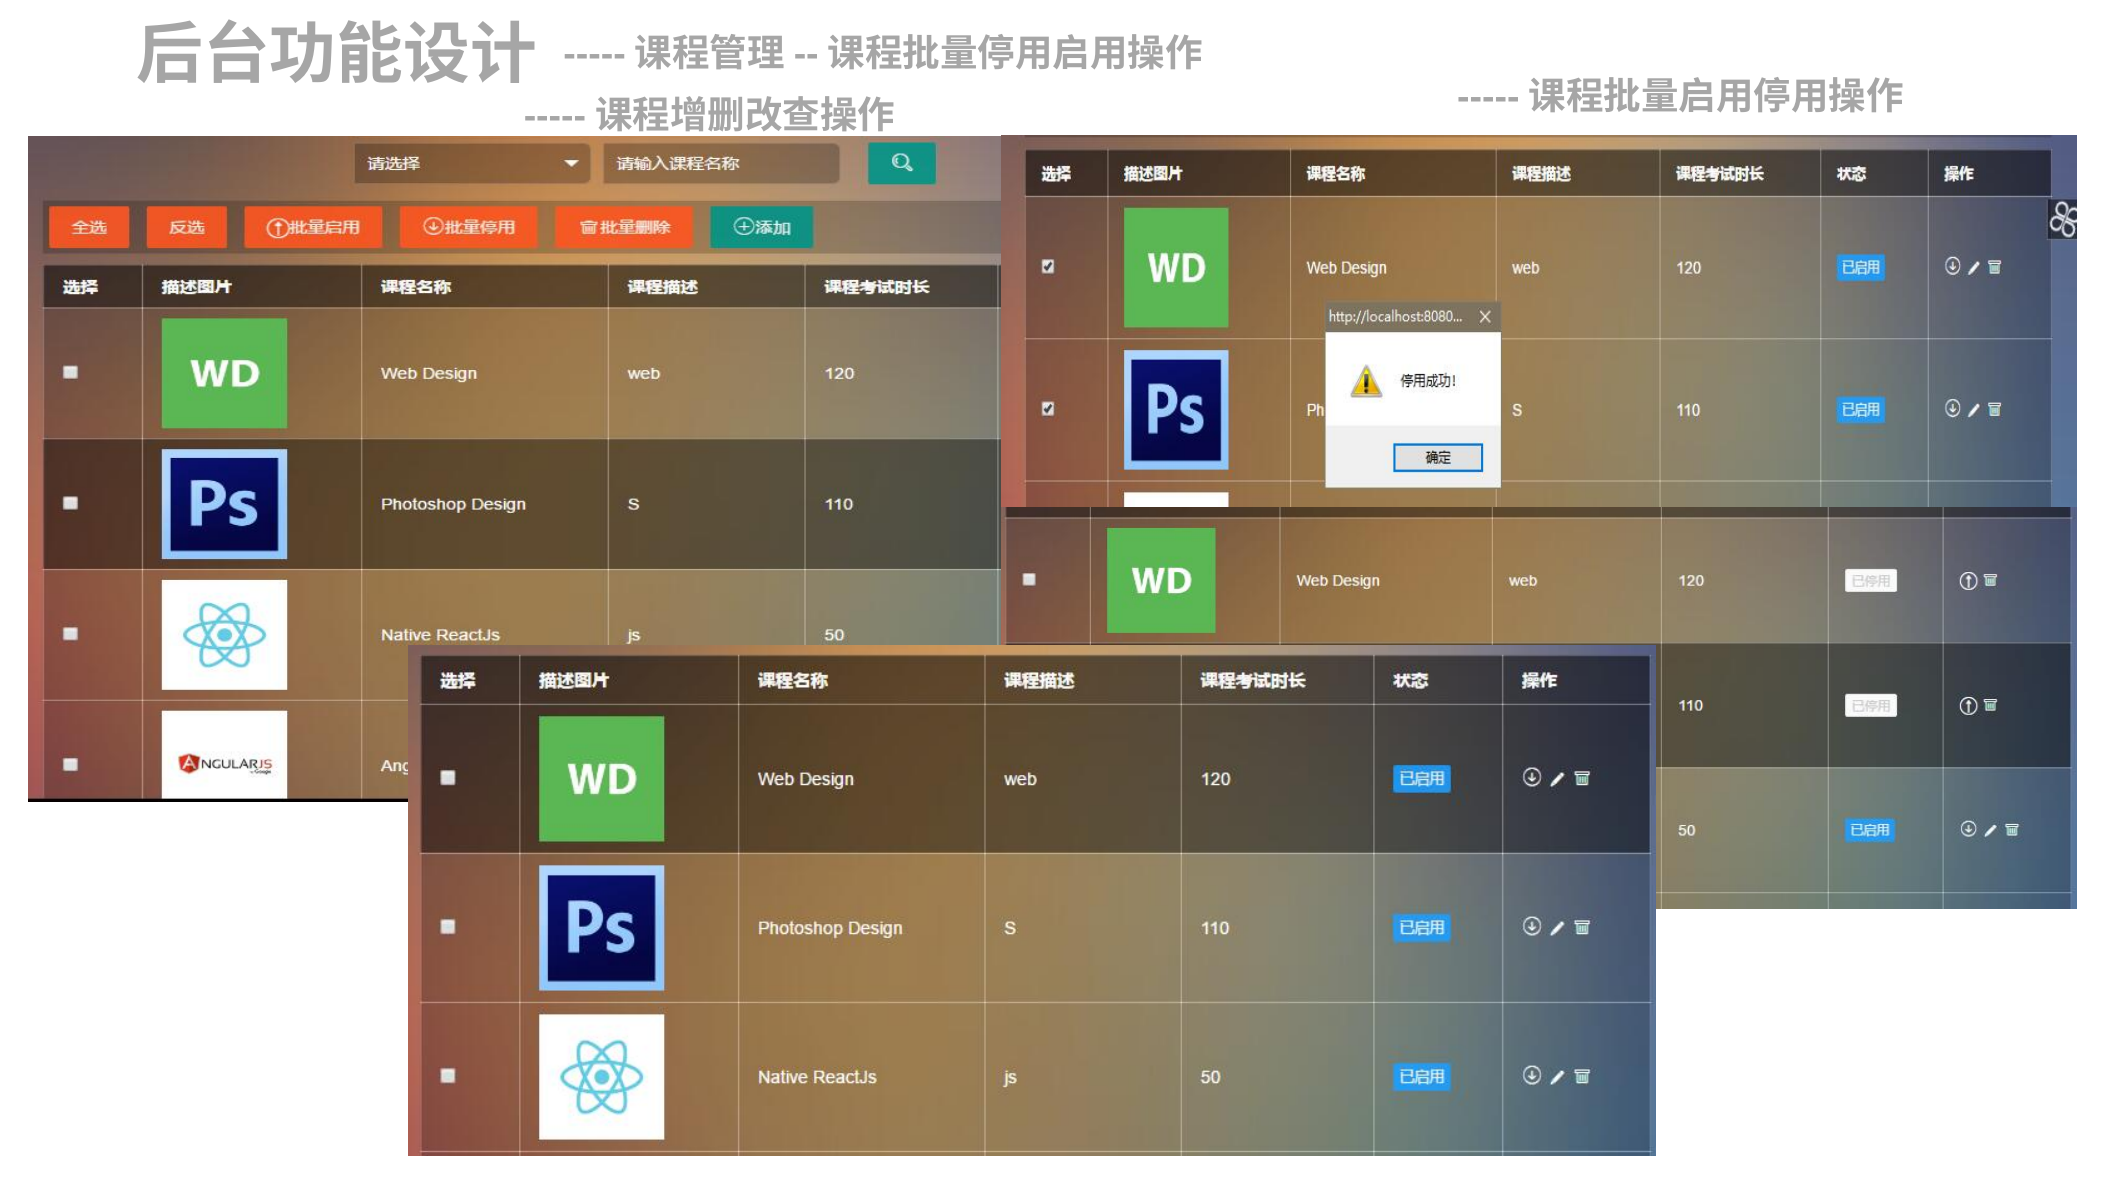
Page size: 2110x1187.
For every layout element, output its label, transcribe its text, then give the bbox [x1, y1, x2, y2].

text_box -----课程批量启用停用操作 [1457, 71, 2110, 117]
text_box 后台功能设计 [136, 11, 597, 92]
text_box -----课程增删改查操作 [523, 90, 1237, 136]
picture [28, 135, 2077, 1156]
text_box -----课程管理--课程批量停用启用操作 [597, 28, 1277, 74]
